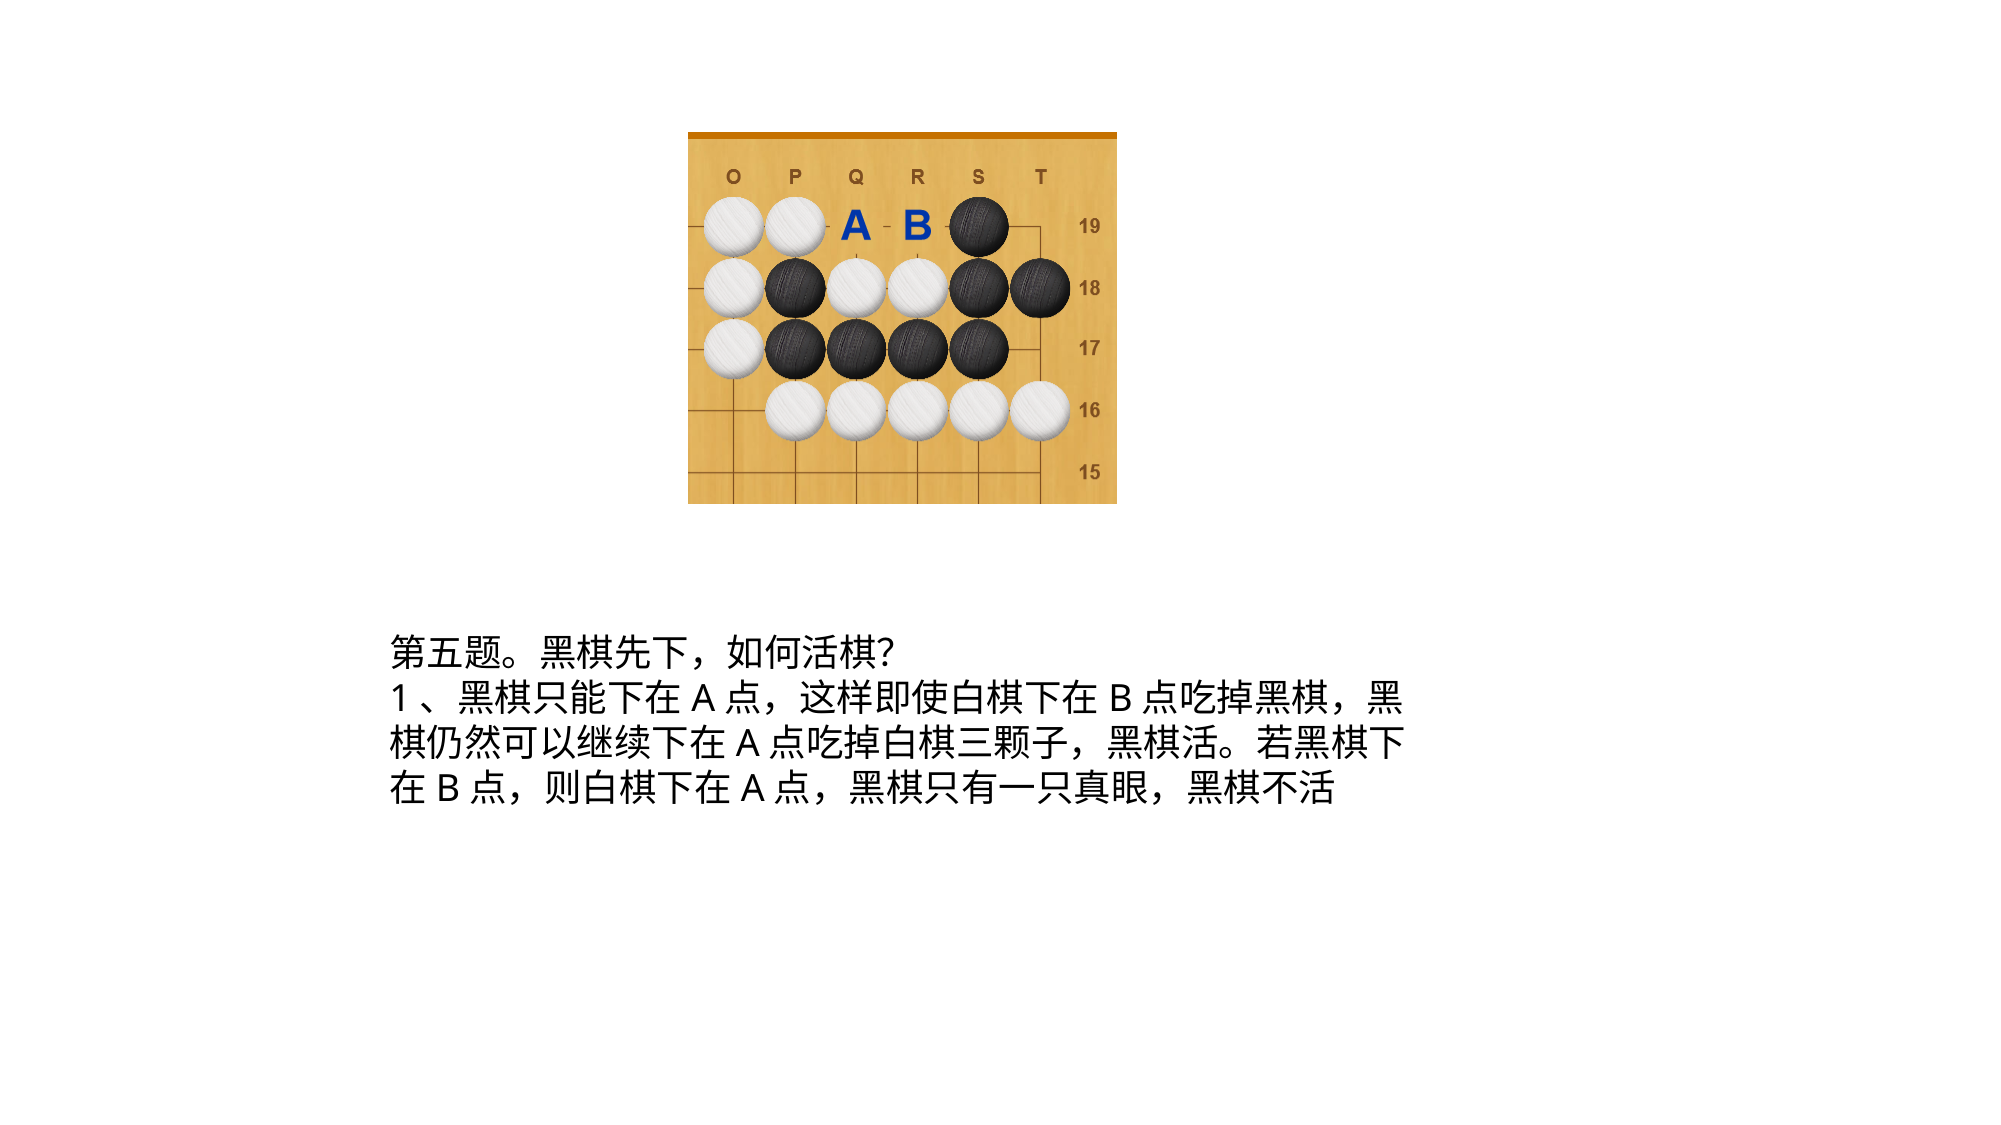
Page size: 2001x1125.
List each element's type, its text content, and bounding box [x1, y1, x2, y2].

text_box 第五题。黑棋先下，如何活棋？ 1、黑棋只能下在A点，这样即使白棋下在B点吃掉黑棋，黑棋仍然可以继续下在A点吃掉白棋三颗子，黑棋活。若黑棋下在B点，则白棋下在A点，黑棋只有一只真眼，黑棋不活 [374, 621, 1431, 816]
picture [688, 132, 1118, 504]
